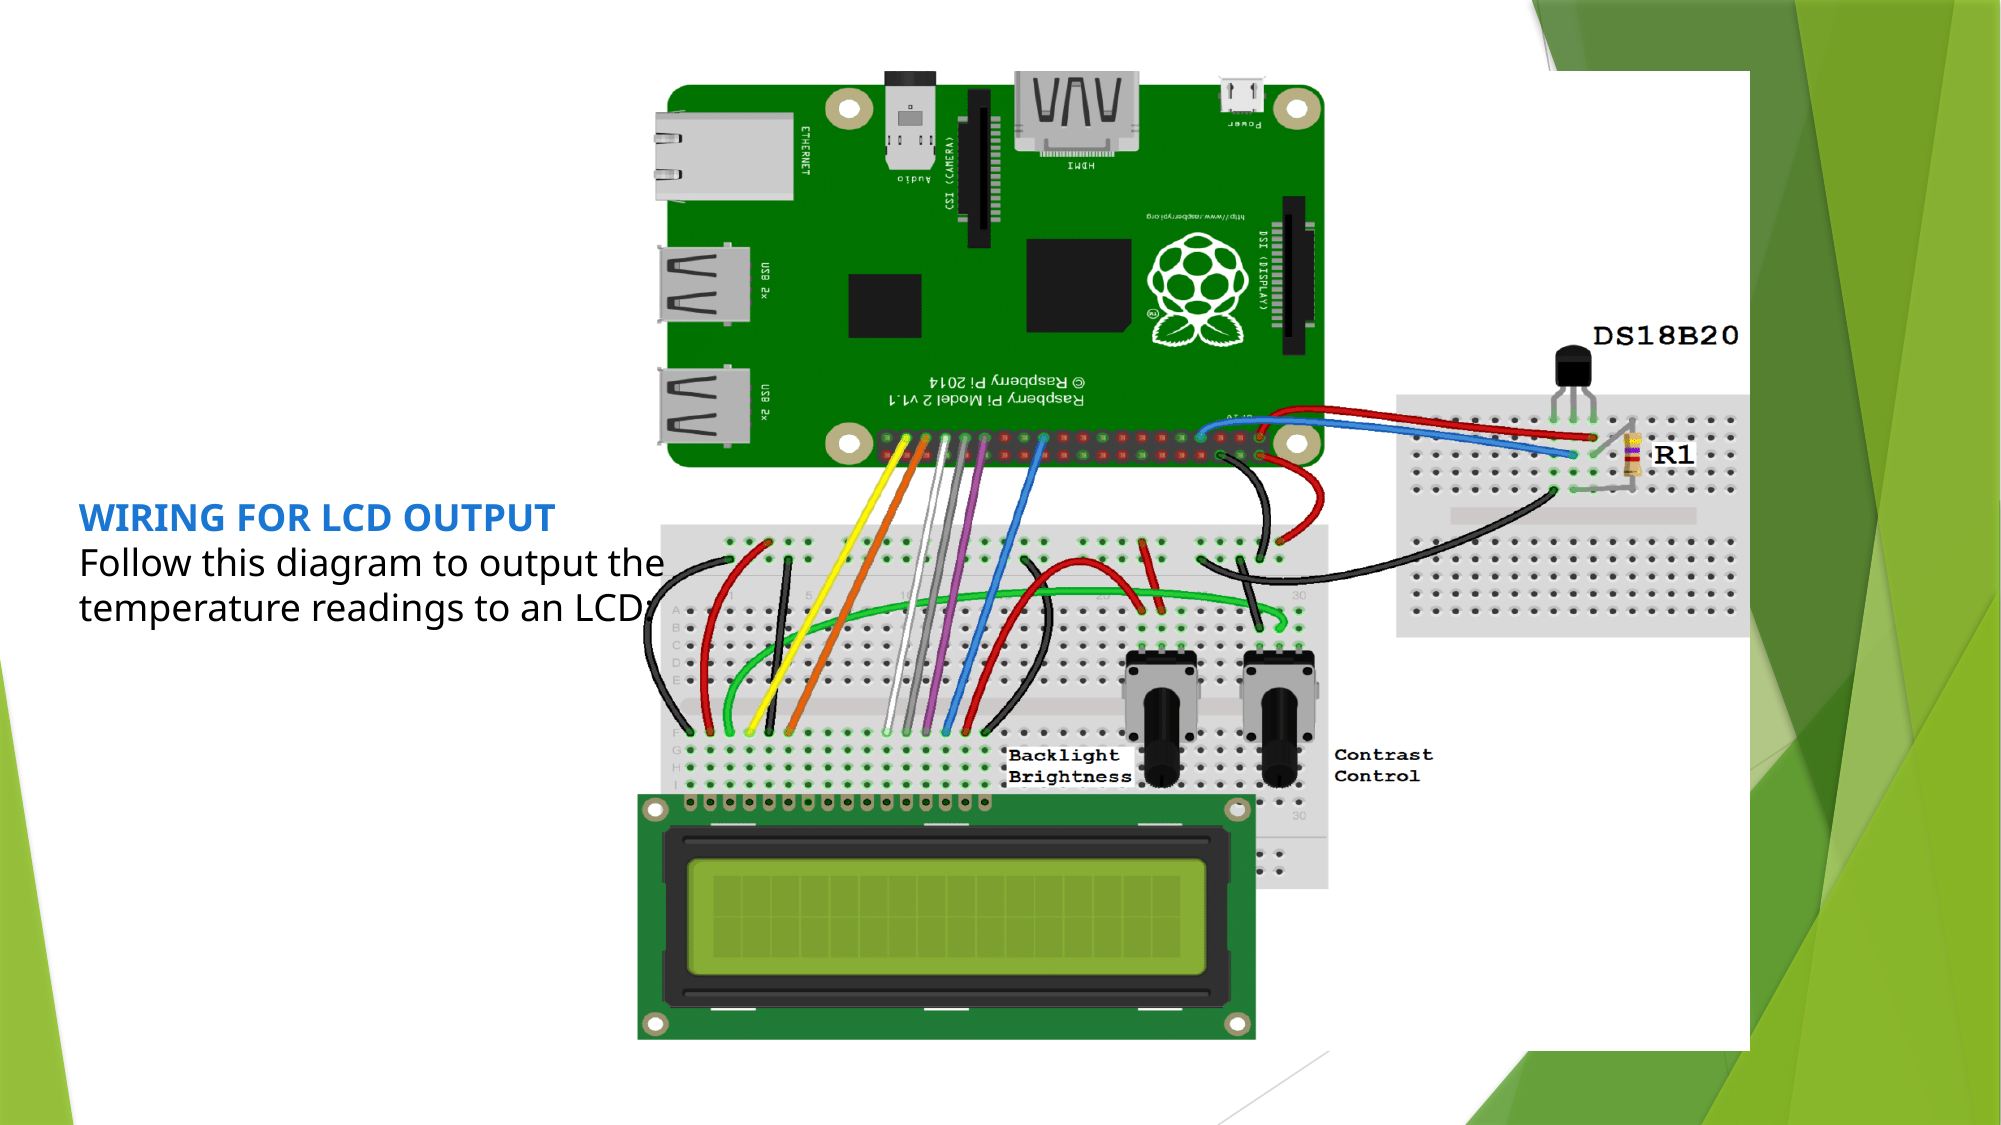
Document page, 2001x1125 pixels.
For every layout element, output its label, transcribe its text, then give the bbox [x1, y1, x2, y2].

picture [630, 71, 1751, 1051]
text_box WIRING FOR LCD OUTPUT Follow this diagram to output the temperature readings to an LCD: [64, 486, 626, 637]
